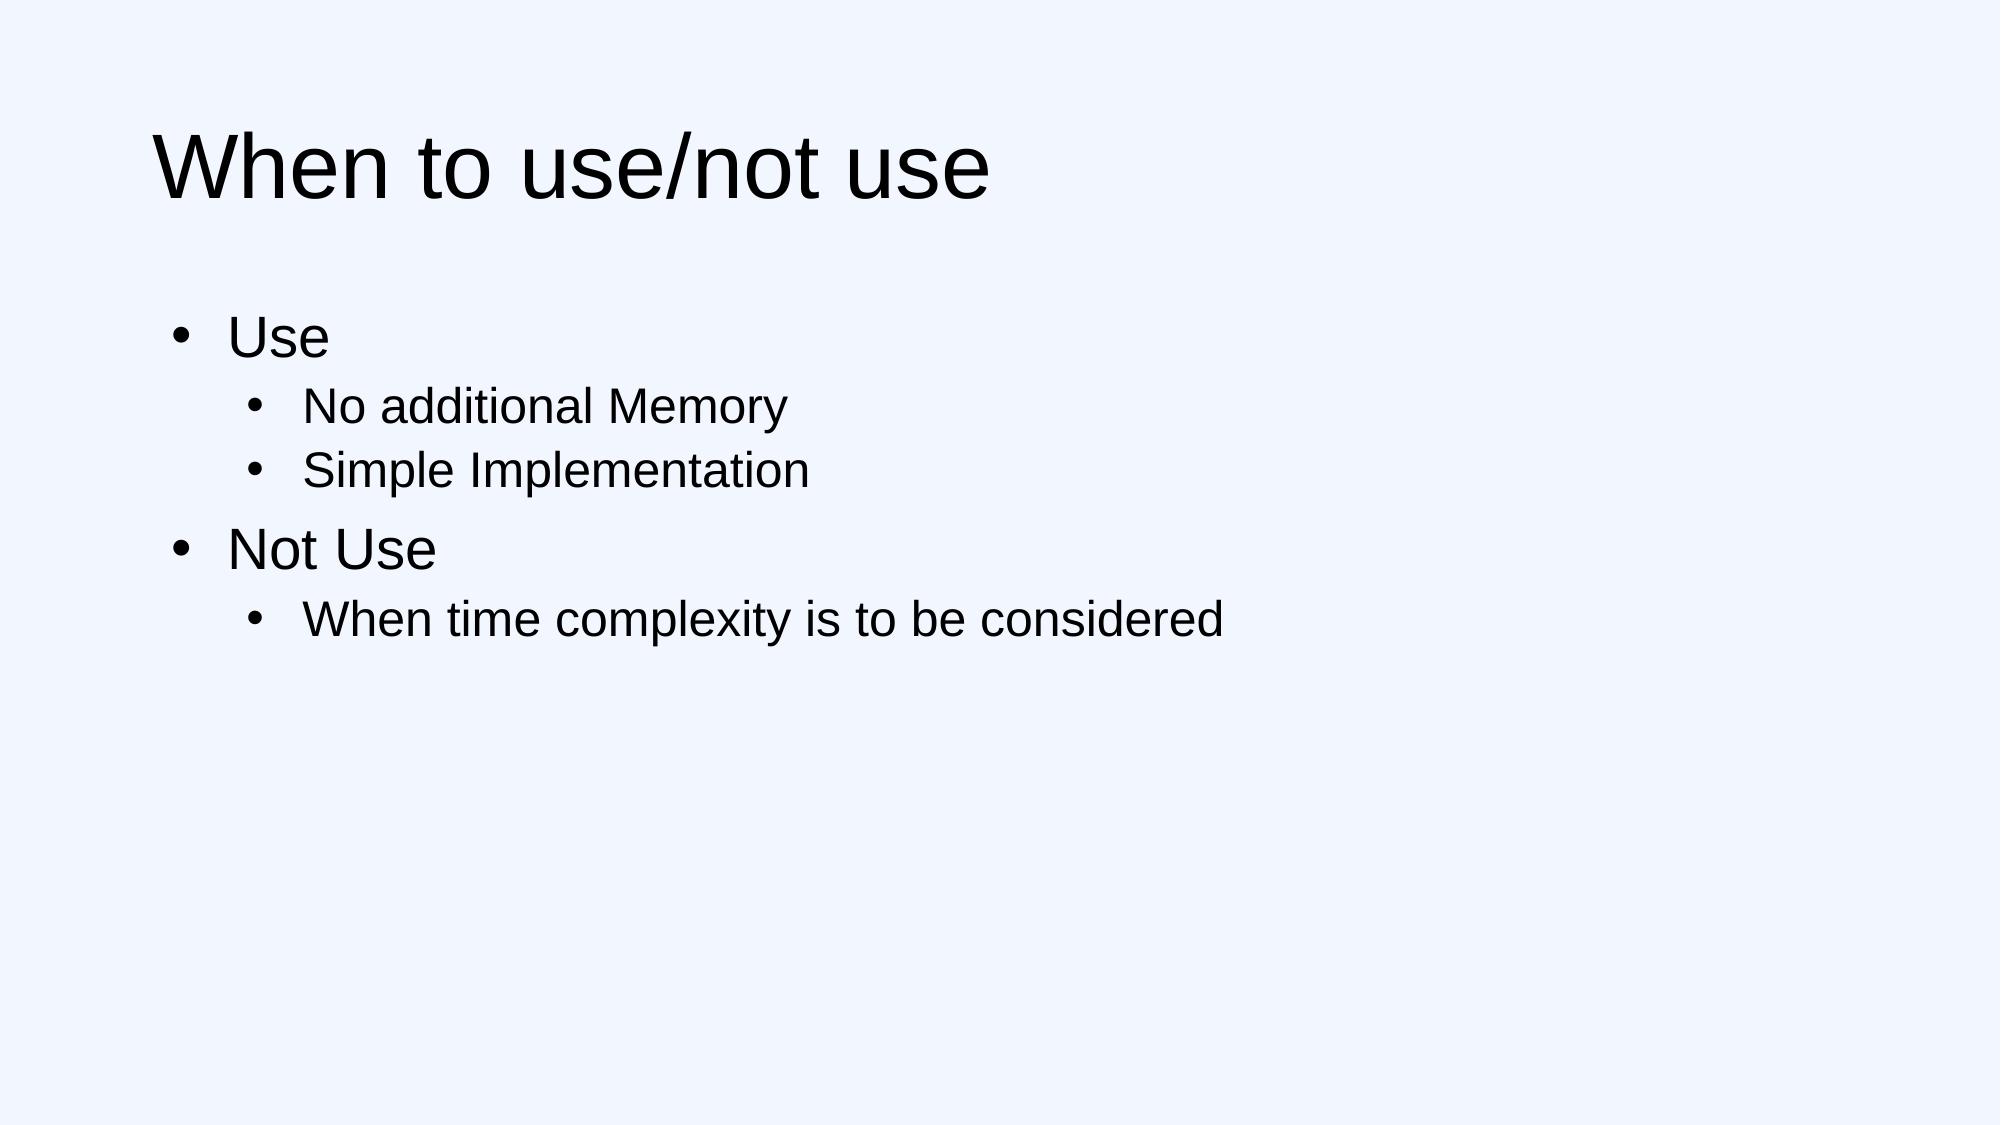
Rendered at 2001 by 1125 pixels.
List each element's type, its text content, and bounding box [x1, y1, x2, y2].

list Use No additional Memory Simple Implementation Not Use When time complexity is to be considered [137, 299, 1863, 1014]
title When to use/not use [137, 59, 1863, 278]
